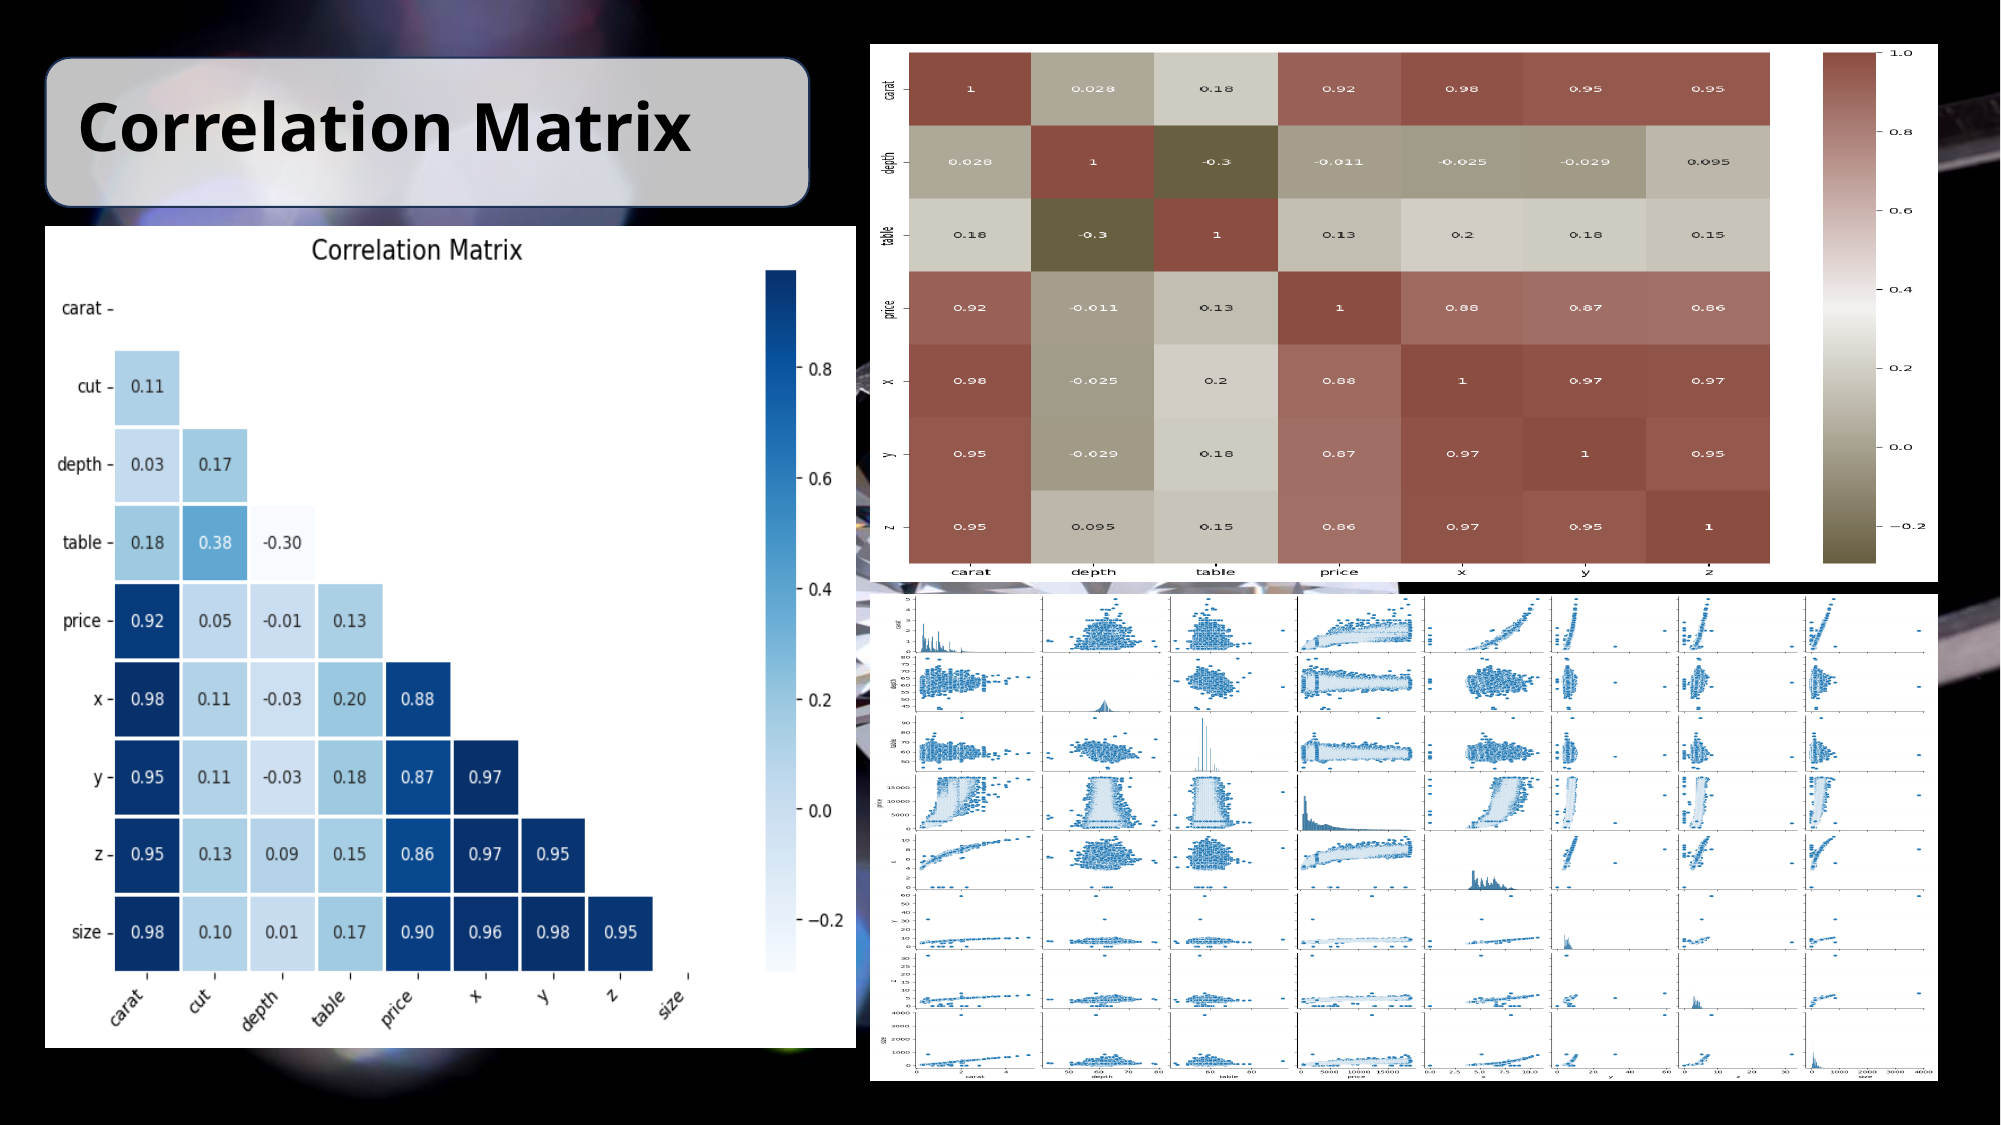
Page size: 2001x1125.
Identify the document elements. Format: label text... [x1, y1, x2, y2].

text_box [44, 56, 811, 208]
text_box Correlation Matrix [62, 77, 870, 173]
picture [0, 0, 2001, 1125]
